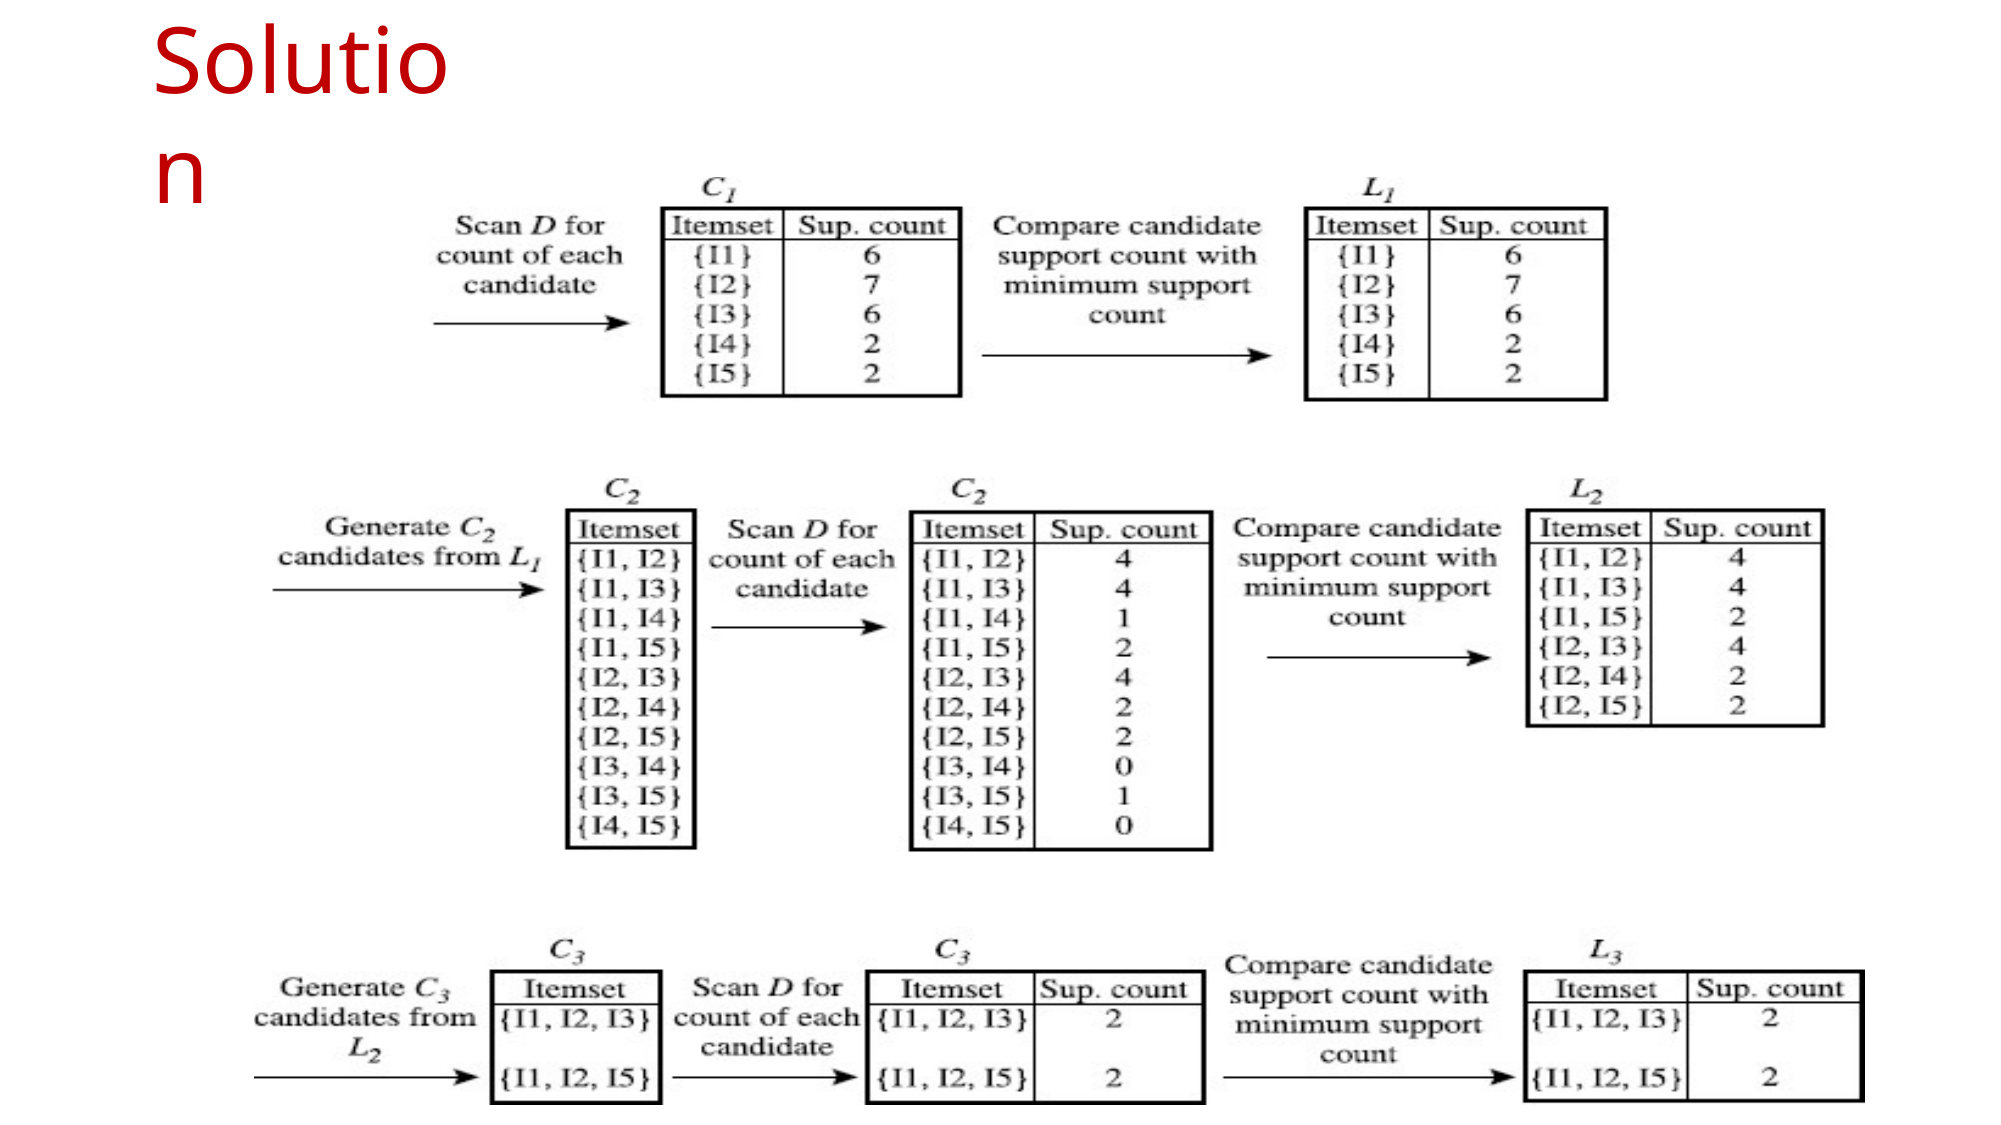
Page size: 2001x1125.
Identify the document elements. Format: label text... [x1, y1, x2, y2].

title Solution [150, 0, 459, 223]
picture [254, 177, 1866, 1105]
